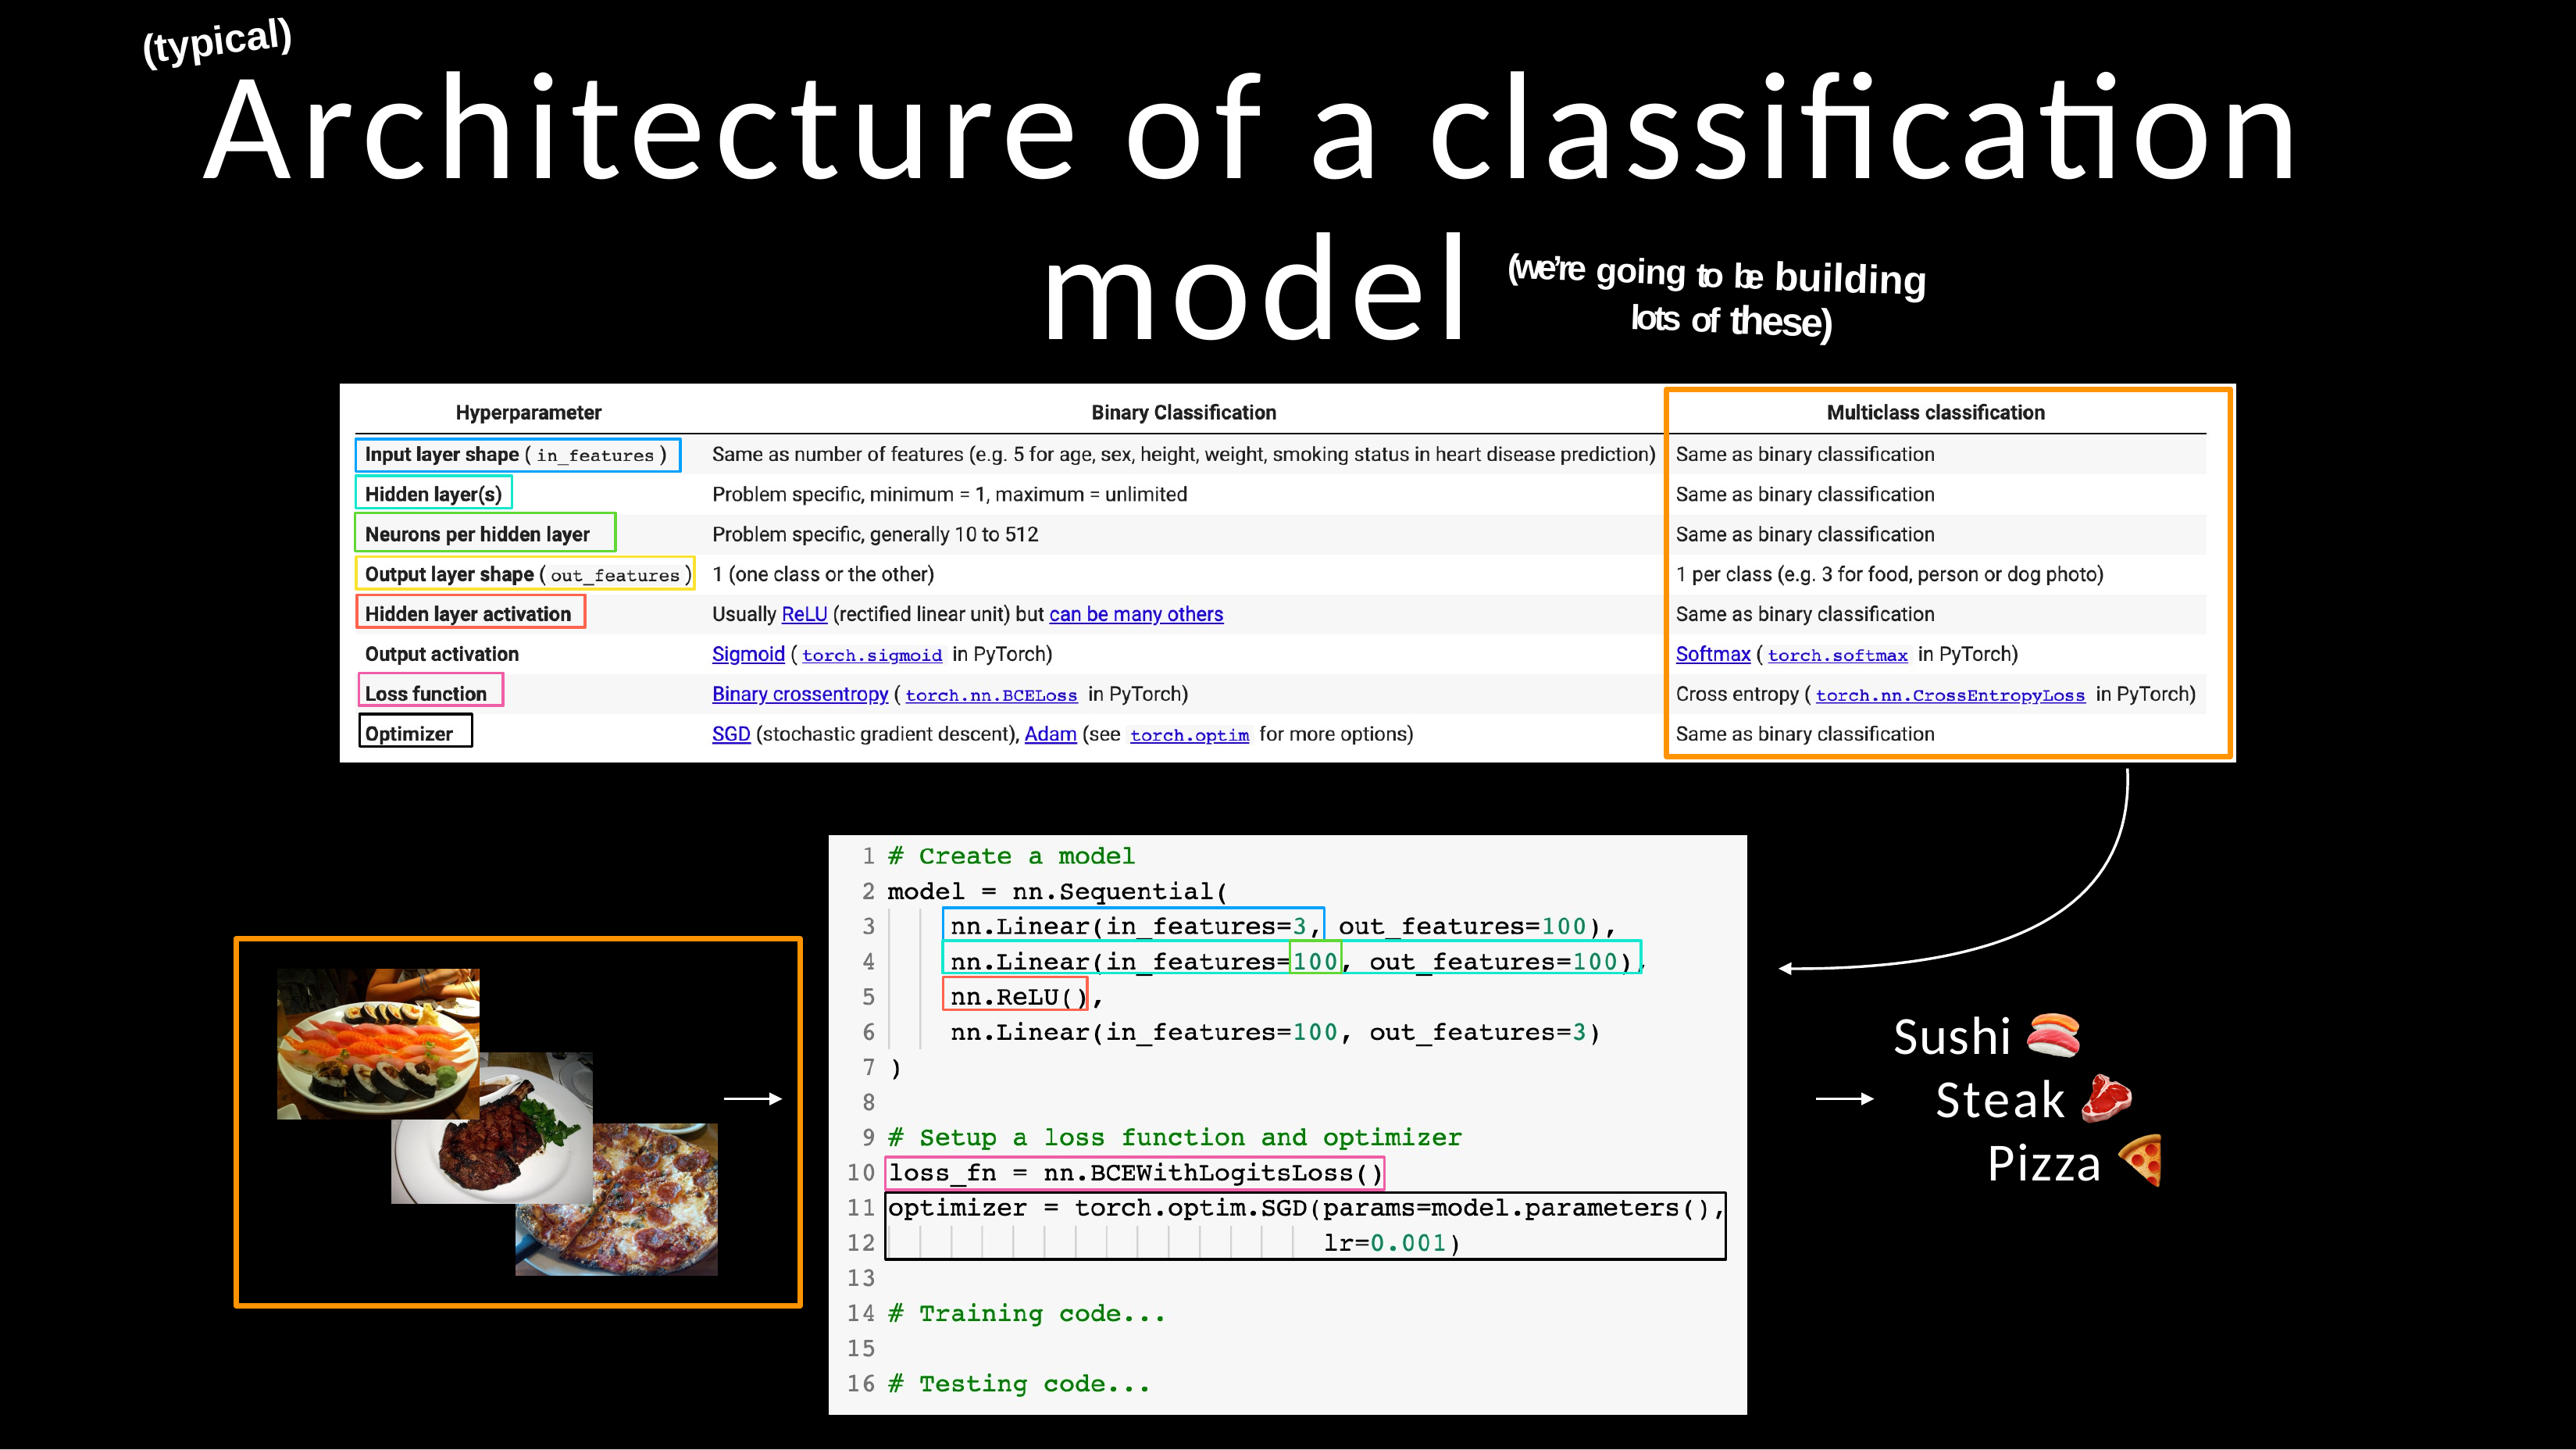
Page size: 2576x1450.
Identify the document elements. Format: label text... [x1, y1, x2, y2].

picture [2079, 1071, 2134, 1126]
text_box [828, 1317, 1747, 1415]
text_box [233, 384, 2236, 1309]
picture [2118, 1133, 2172, 1188]
title Architecture of a classification model [201, 20, 2323, 370]
text_box (typical) [141, 16, 307, 72]
text_box lots of these) [1629, 308, 1854, 351]
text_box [1815, 1092, 1875, 1106]
picture [2026, 1007, 2081, 1062]
text_box (we’re going to be building [1506, 258, 1981, 309]
